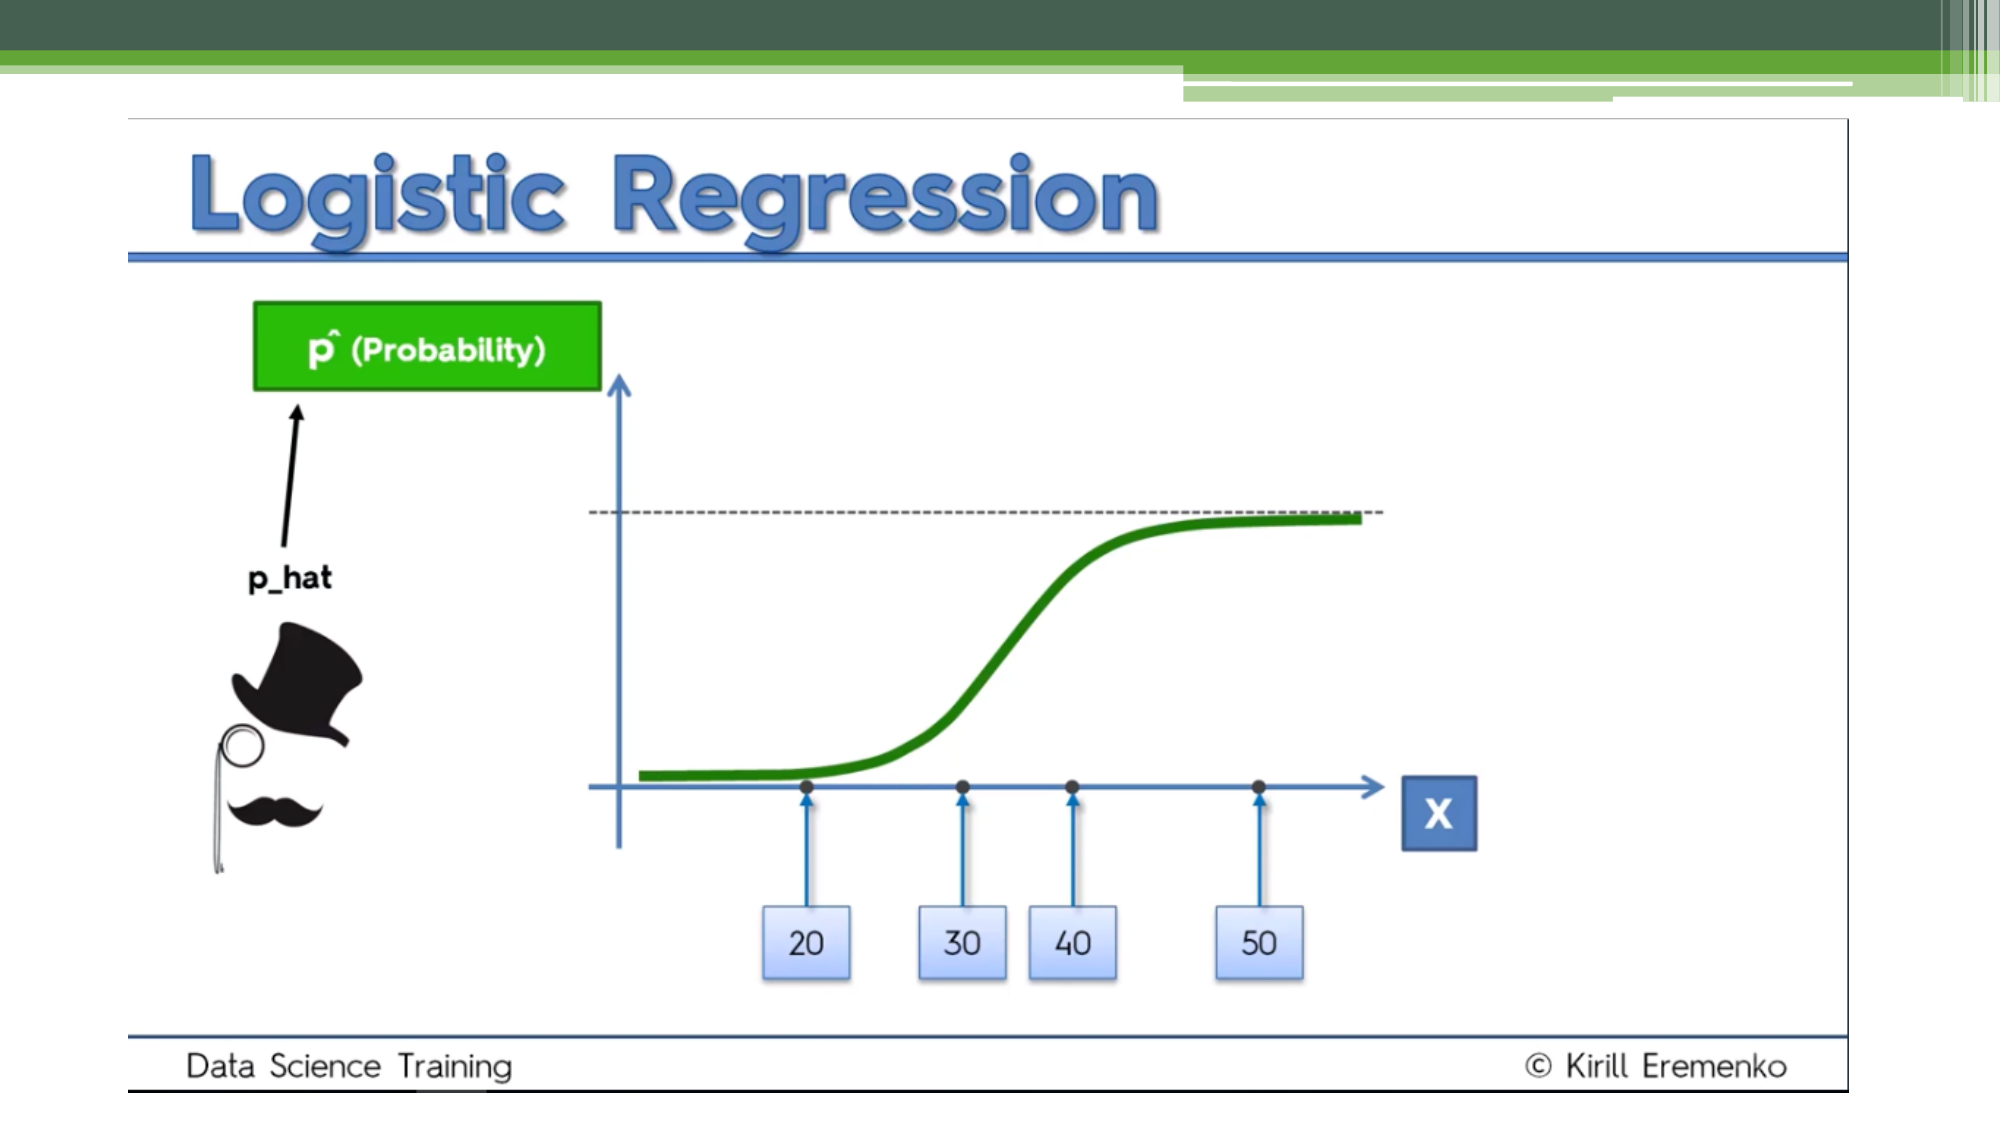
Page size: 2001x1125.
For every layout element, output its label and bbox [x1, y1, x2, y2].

picture [128, 118, 1849, 1093]
